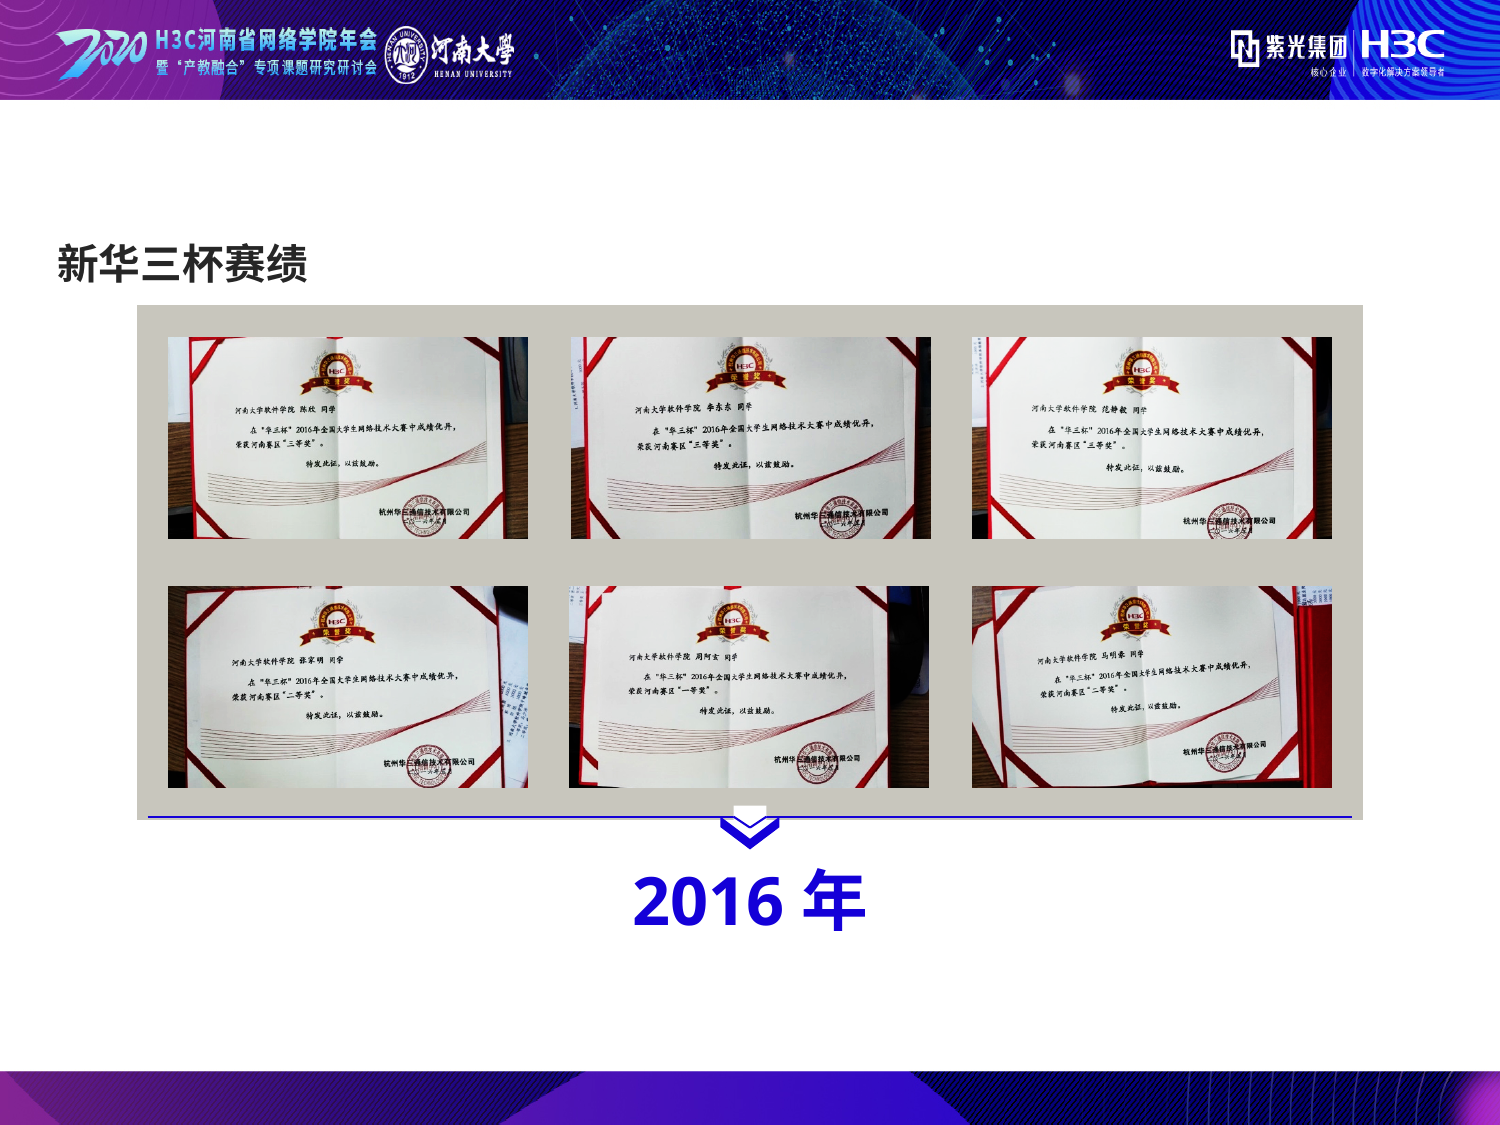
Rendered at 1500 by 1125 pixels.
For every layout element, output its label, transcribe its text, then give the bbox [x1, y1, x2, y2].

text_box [168, 336, 1332, 789]
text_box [147, 805, 1353, 850]
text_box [585, 858, 915, 939]
text_box 新华三杯赛绩 [42, 230, 323, 296]
picture [0, 0, 1500, 1125]
